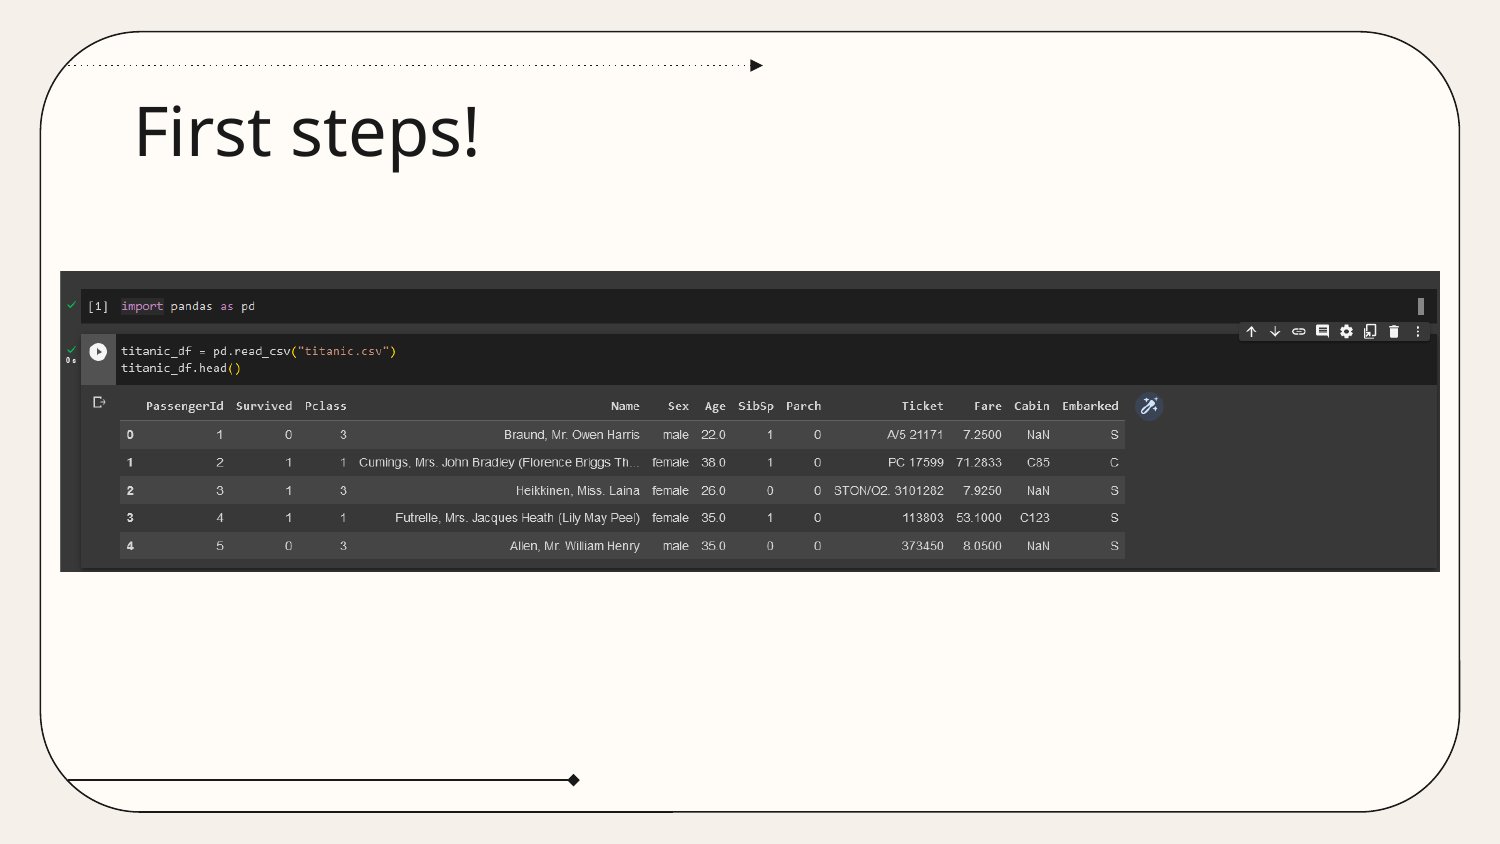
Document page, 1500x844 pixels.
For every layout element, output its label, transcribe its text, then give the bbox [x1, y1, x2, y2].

picture [60, 271, 1440, 573]
title First steps! [118, 72, 1383, 167]
